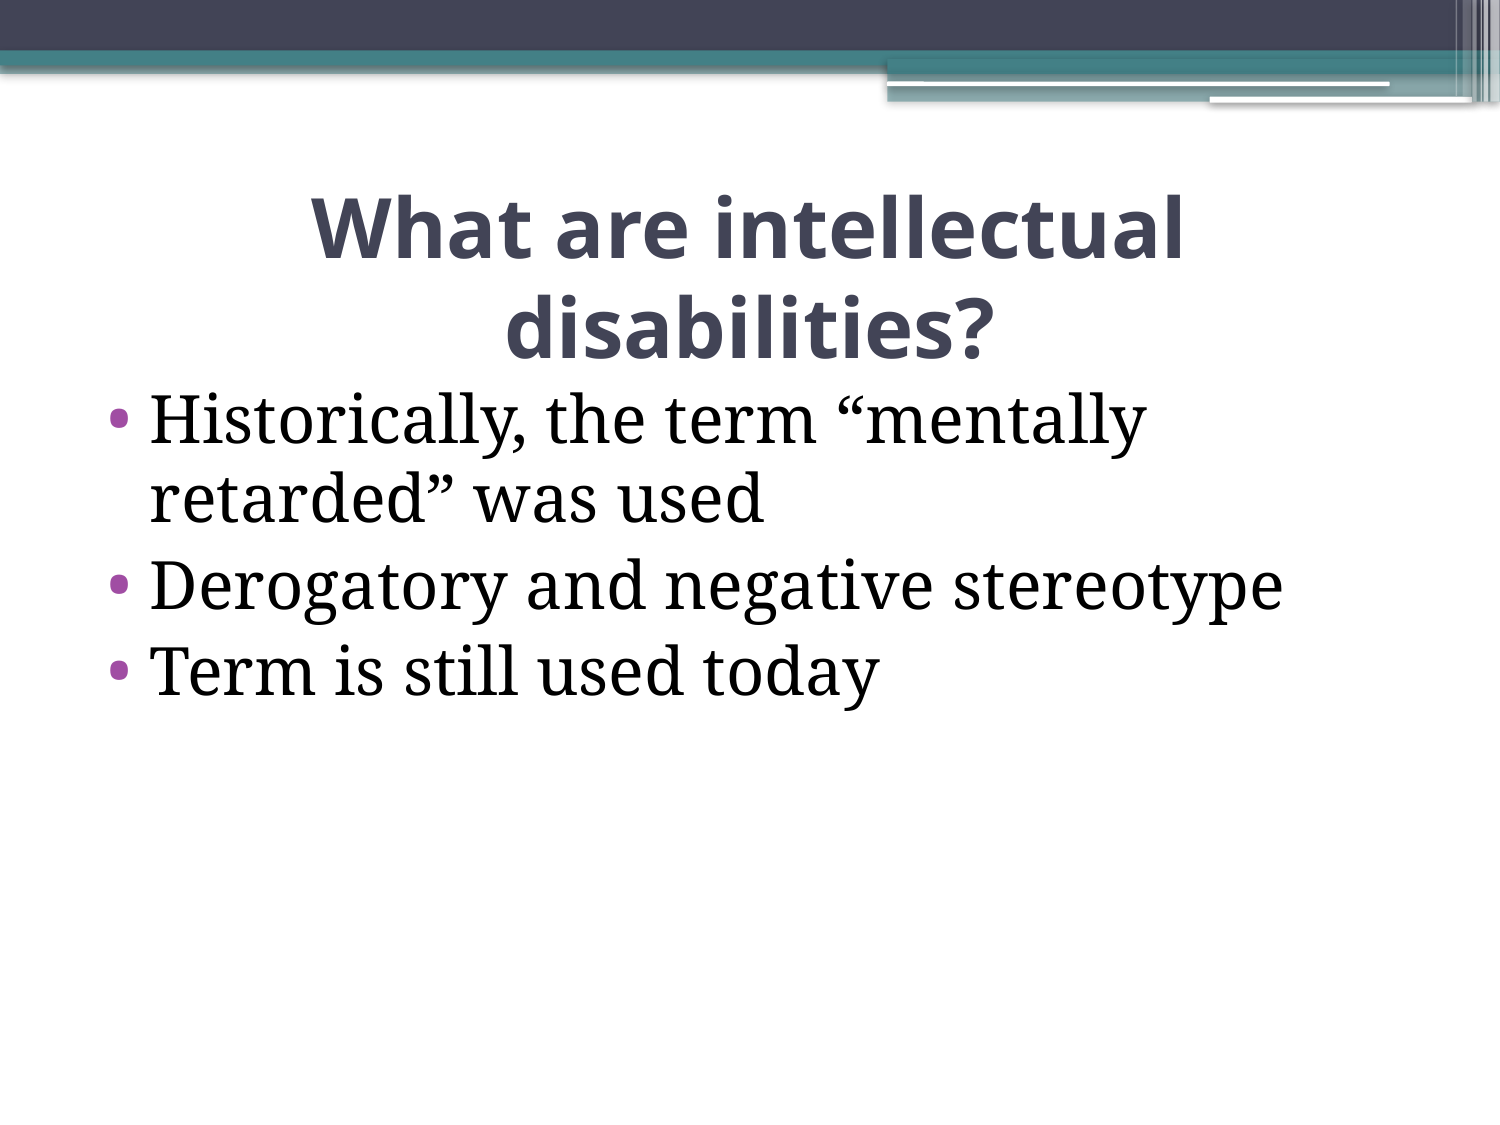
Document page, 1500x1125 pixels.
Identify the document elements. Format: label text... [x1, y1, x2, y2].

title What are intellectual disabilities? [75, 187, 1425, 363]
list Historically, the term “mentally retarded” was used Derogatory and negative stereotype Term is still used today [75, 368, 1425, 1079]
